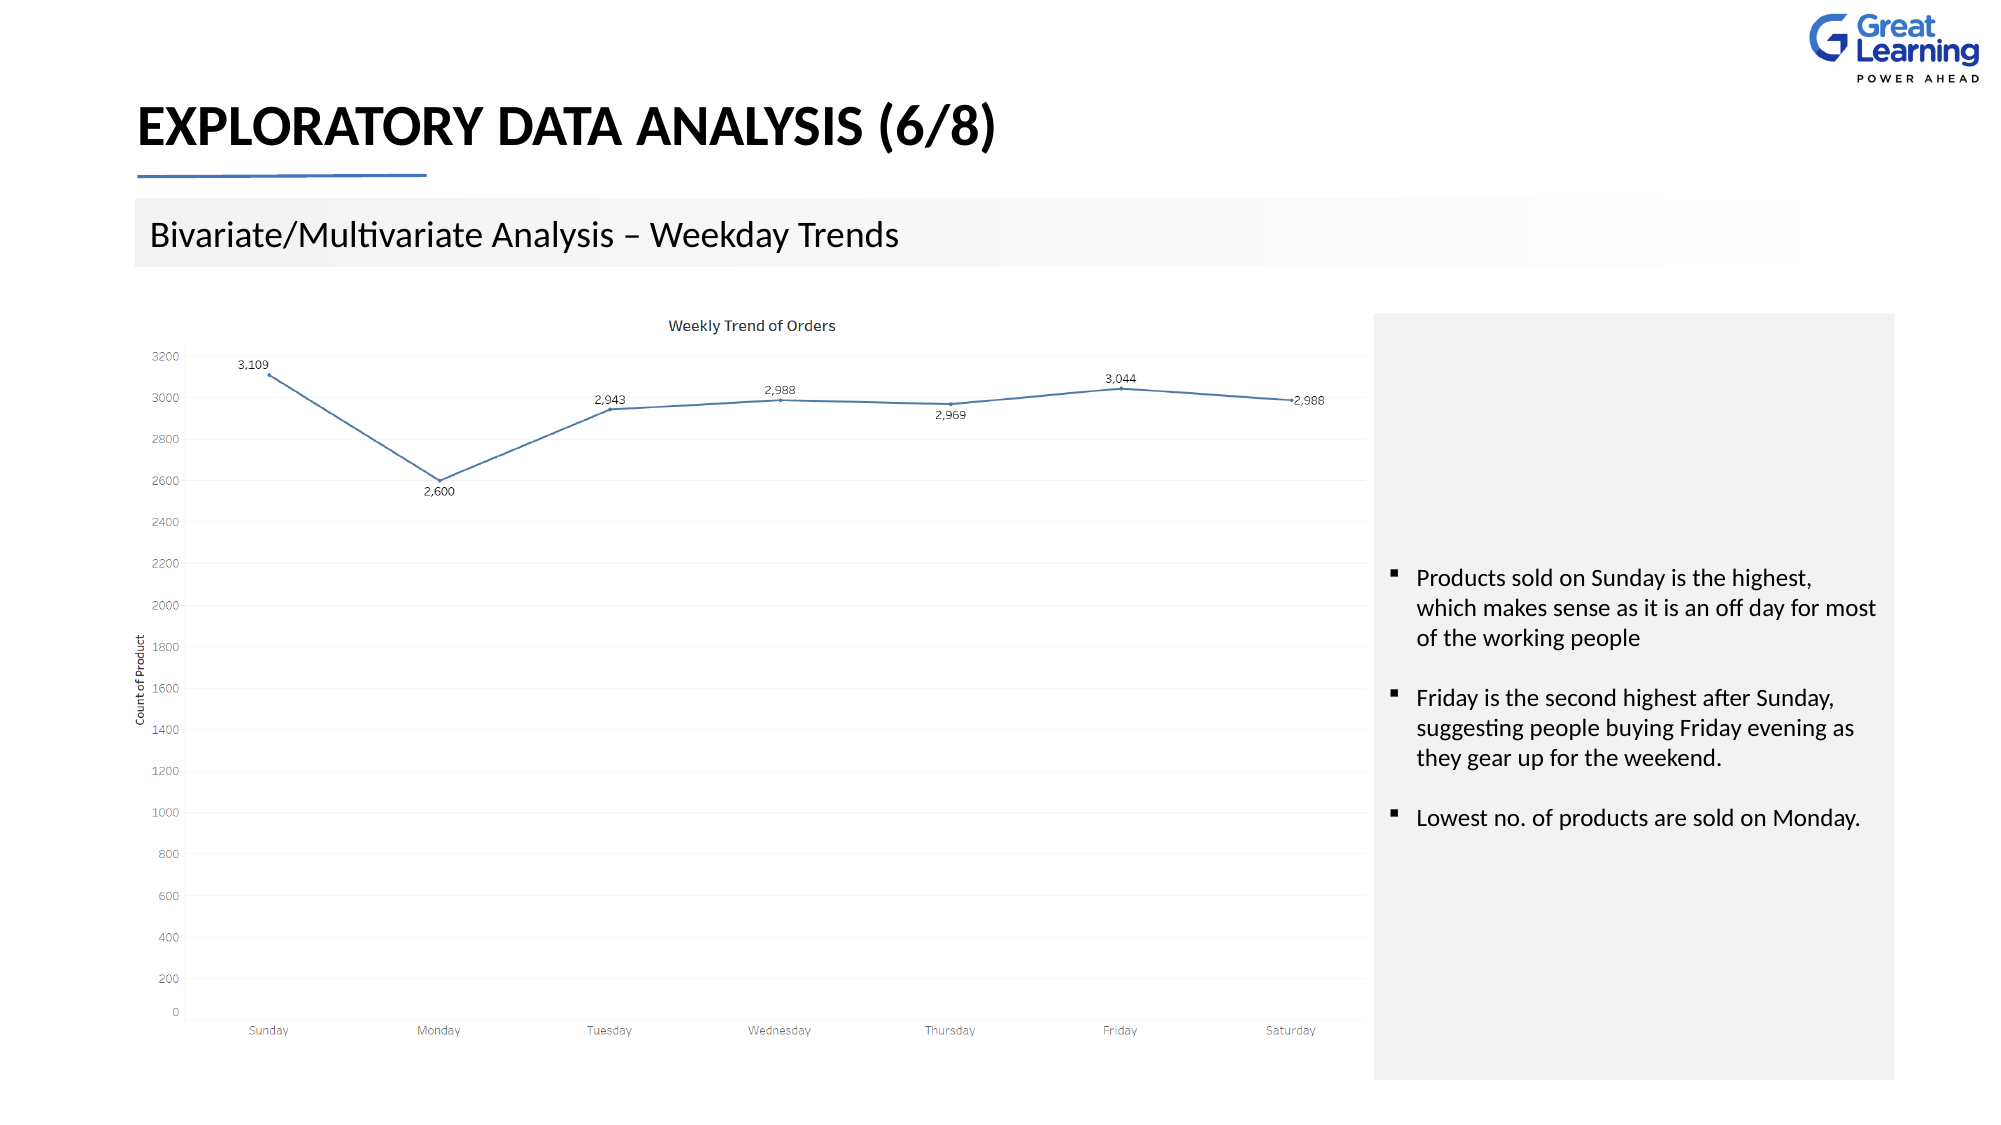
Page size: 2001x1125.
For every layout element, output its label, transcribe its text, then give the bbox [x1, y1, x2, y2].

text_box Bivariate/Multivariate Analysis – Weekday Trends [134, 198, 1861, 268]
picture [1805, 9, 1988, 85]
title EXPLORATORY DATA ANALYSIS (6/8) [122, 77, 1848, 176]
text_box Products sold on Sunday is the highest, which makes sense as it is an off day for most of the working people Friday is the second highest after Sunday, suggesting people buying Friday evening as they gear up for the weekend. Lowest no. of products are sold on Monday. [1373, 312, 1895, 1081]
picture [135, 313, 1366, 1038]
